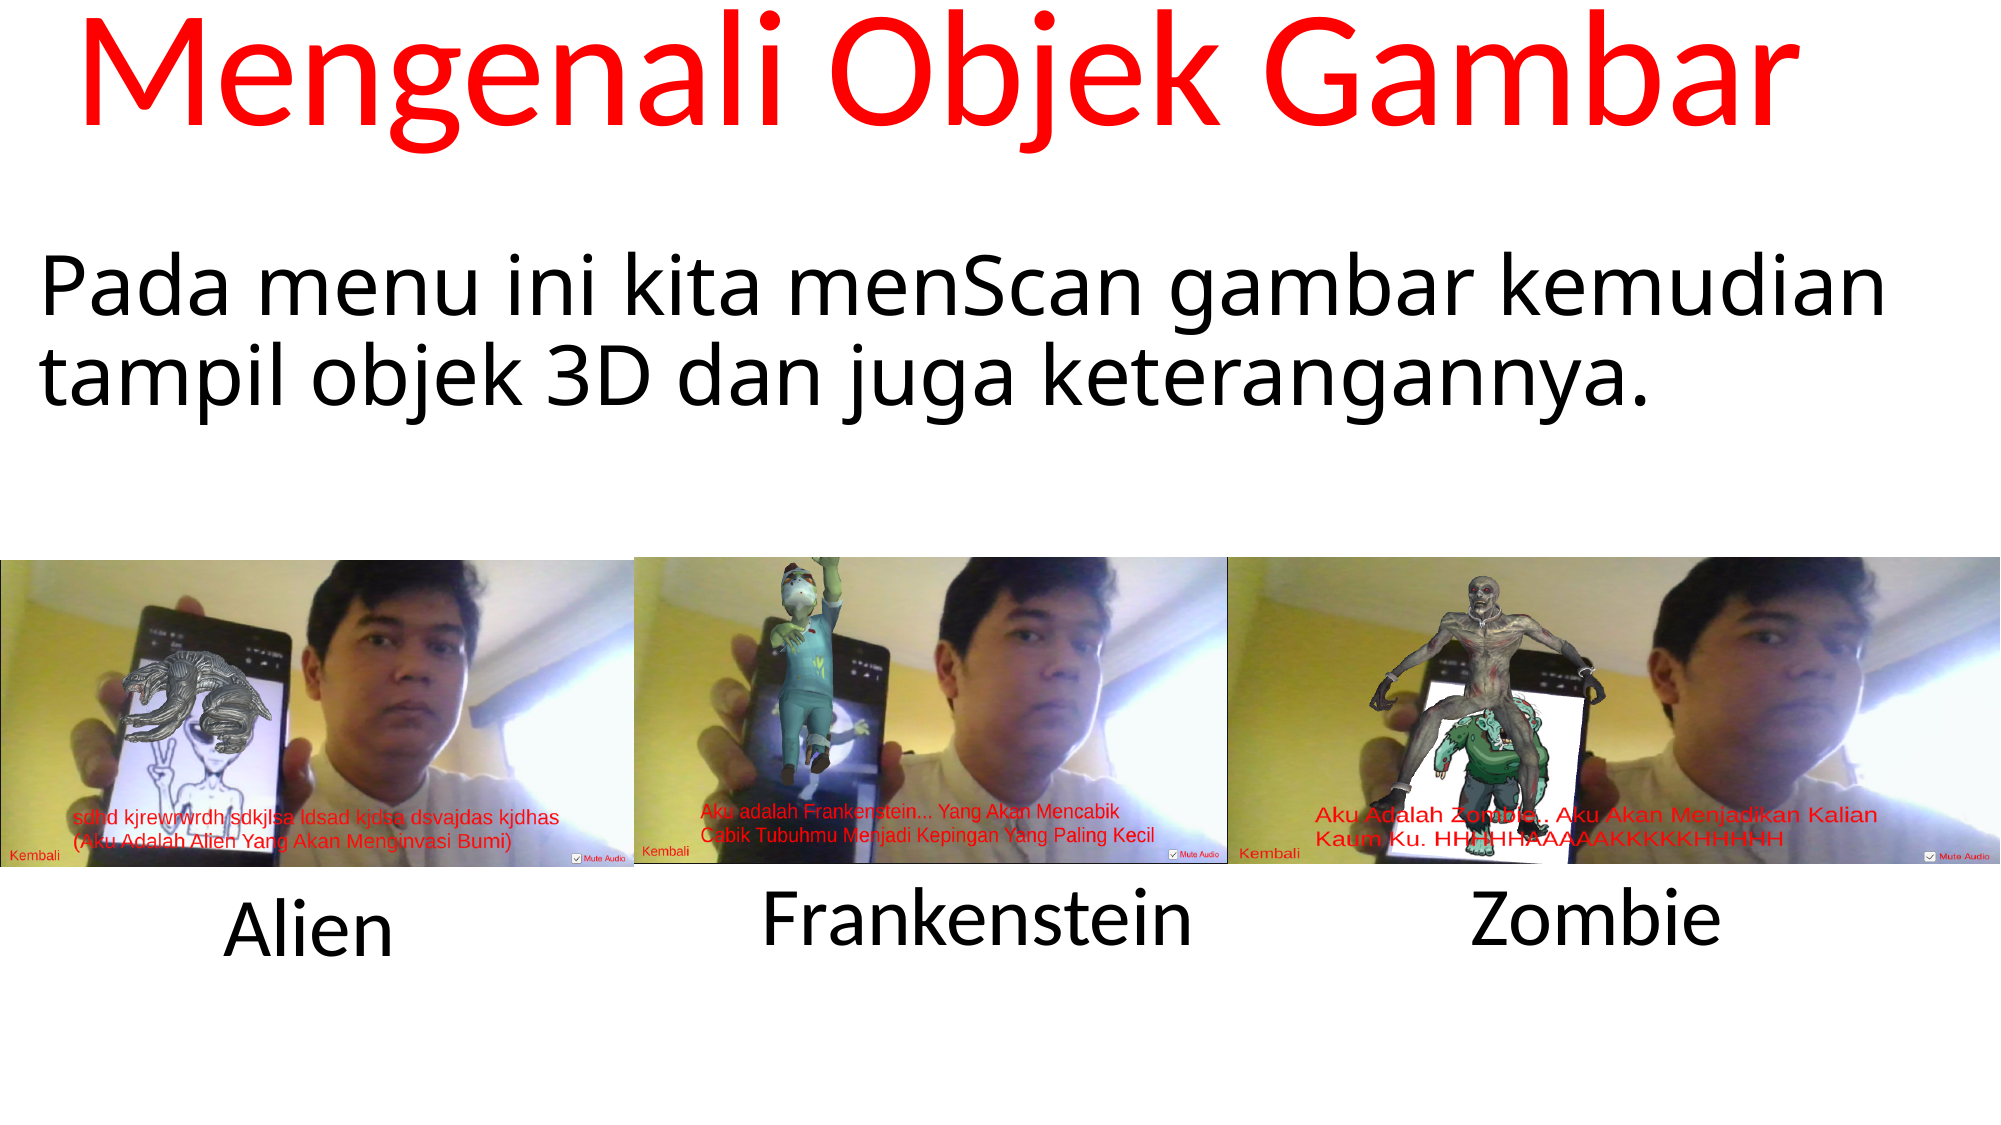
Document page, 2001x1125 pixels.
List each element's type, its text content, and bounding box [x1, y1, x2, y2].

picture [0, 560, 634, 867]
text_box Zombie [1455, 864, 1772, 970]
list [633, 557, 1227, 864]
title Pada menu ini kita menScan gambar kemudian tampil objek 3D dan juga keterangannya. [23, 224, 1936, 443]
text_box Mengenali Objek Gambar [0, 0, 1879, 167]
text_box Frankenstein [747, 864, 1213, 970]
picture [1227, 557, 2000, 864]
text_box Alien [208, 867, 425, 981]
